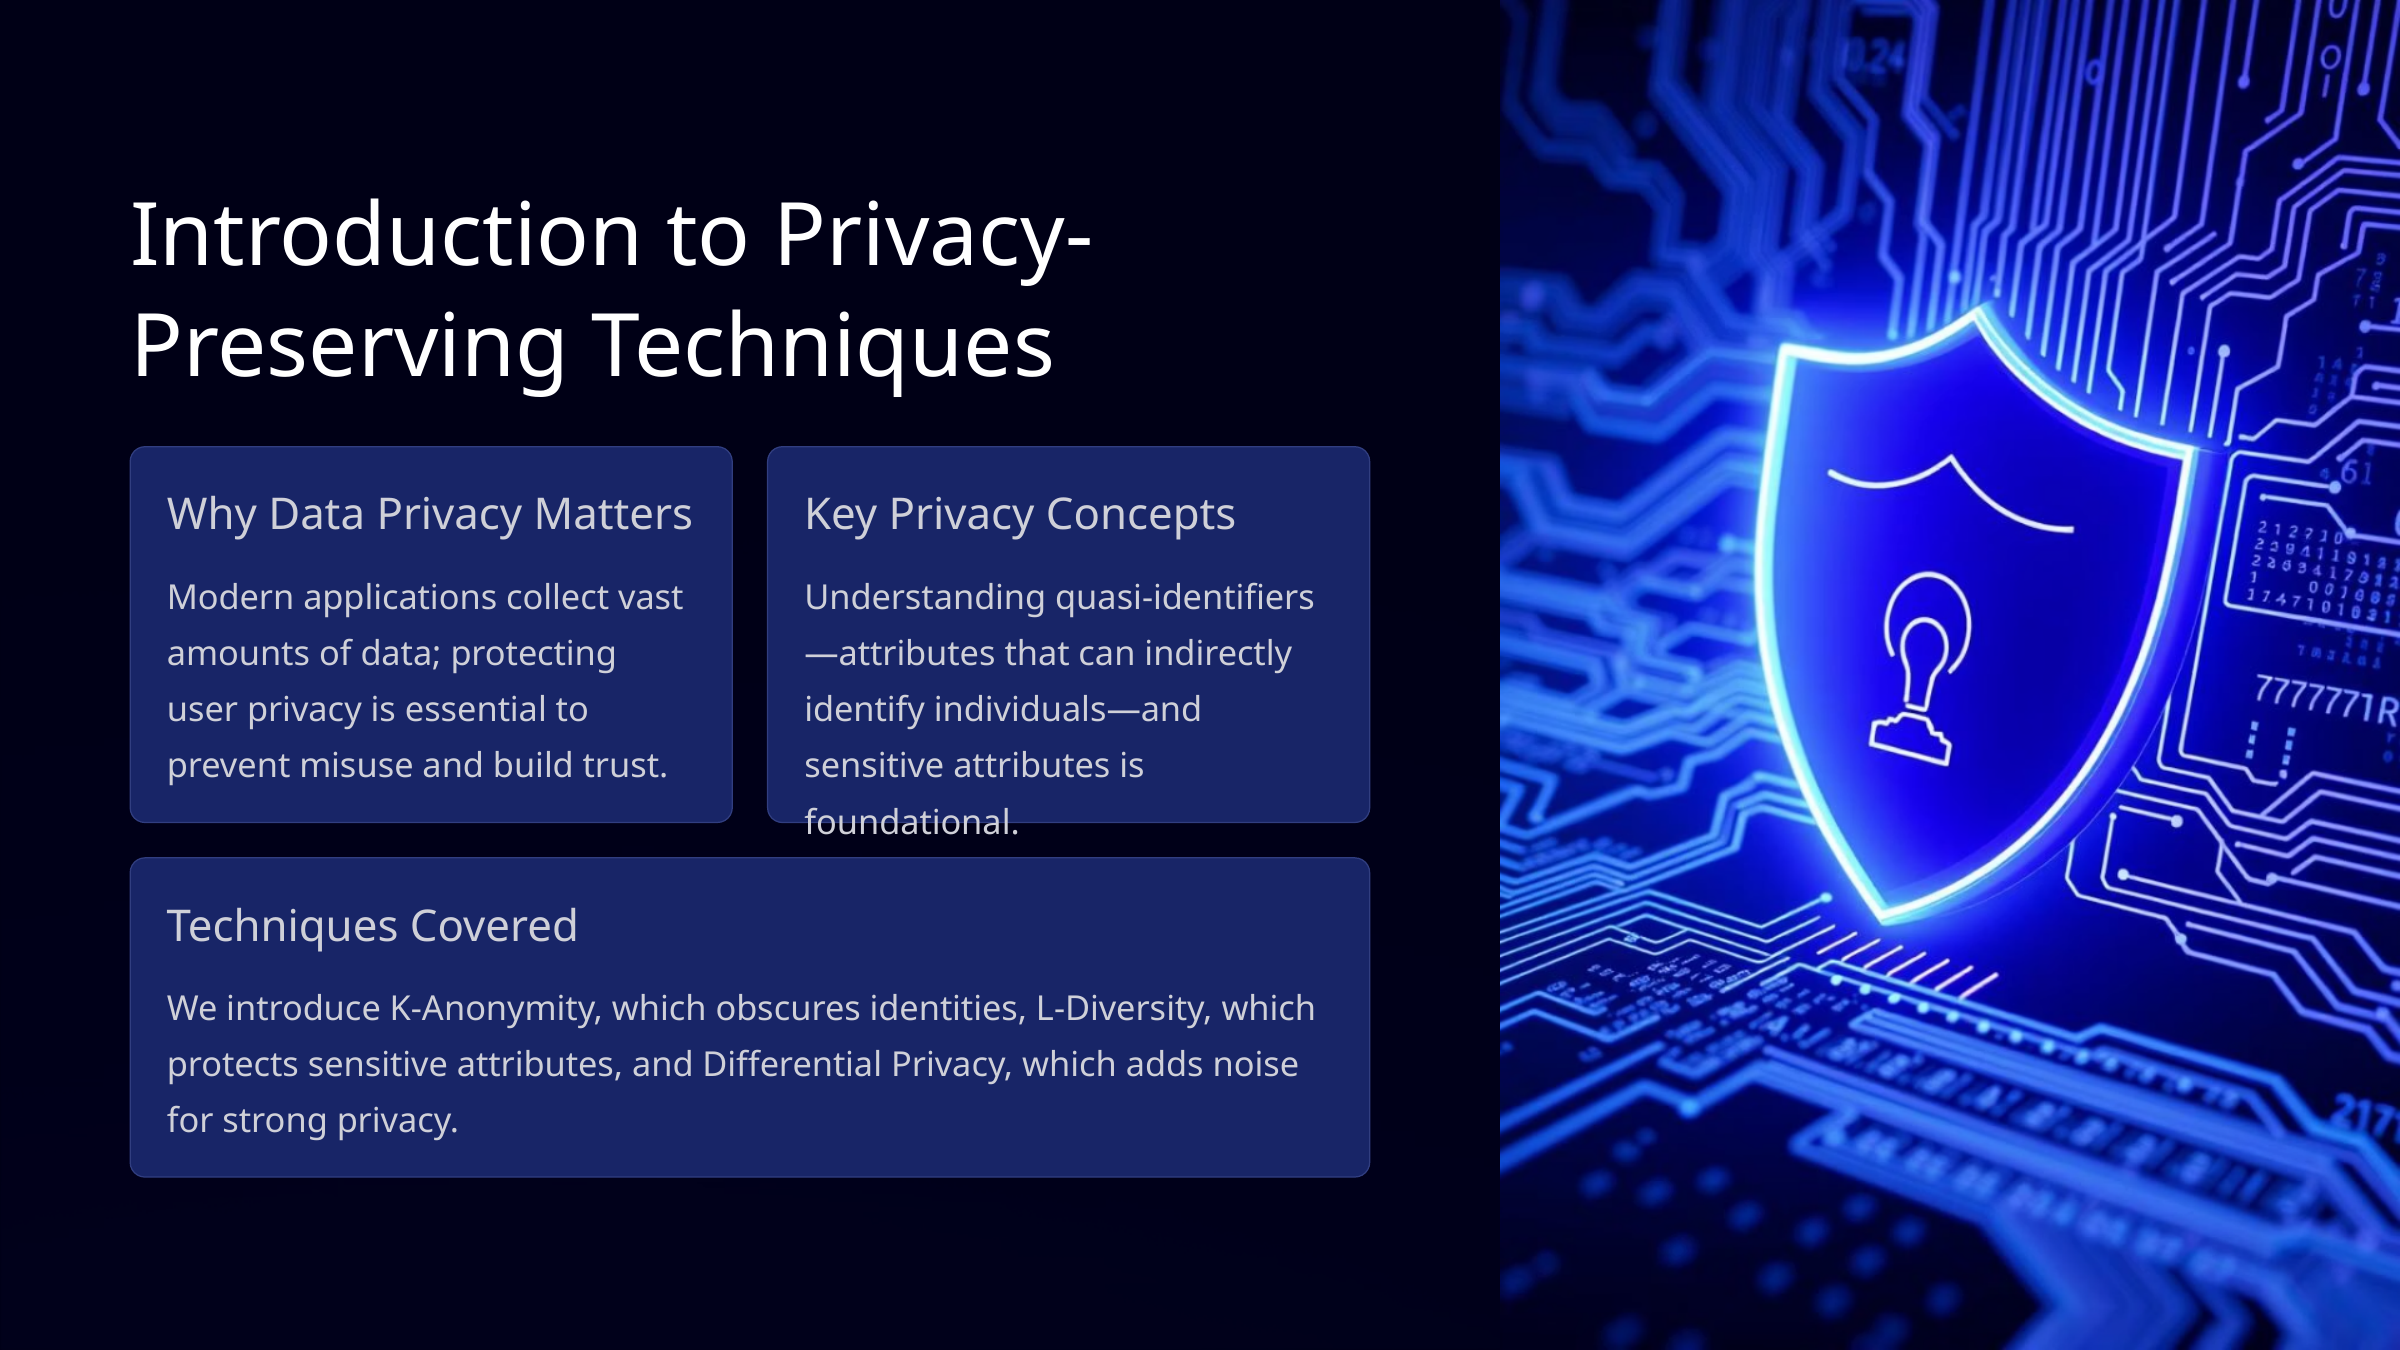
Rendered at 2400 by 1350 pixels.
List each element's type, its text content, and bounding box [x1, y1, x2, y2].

text_box Why Data Privacy Matters [166, 483, 675, 539]
text_box [130, 857, 1370, 1178]
text_box Techniques Covered [166, 894, 609, 950]
picture [1499, 0, 2400, 1350]
text_box Introduction to Privacy-Preserving Techniques [130, 172, 1370, 394]
text_box [130, 446, 733, 823]
text_box Key Privacy Concepts [804, 483, 1247, 539]
text_box We introduce K-Anonymity, which obscures identities, L-Diversity, which protects sensitive attributes, and Differential Privacy, which adds noise for strong privacy. [166, 970, 1334, 1141]
text_box Understanding quasi-identifiers—attributes that can indirectly identify individuals—and sensitive attributes is foundational. [804, 559, 1334, 786]
text_box Modern applications collect vast amounts of data; protecting user privacy is essential to prevent misuse and build trust. [166, 559, 696, 786]
text_box [767, 446, 1370, 823]
